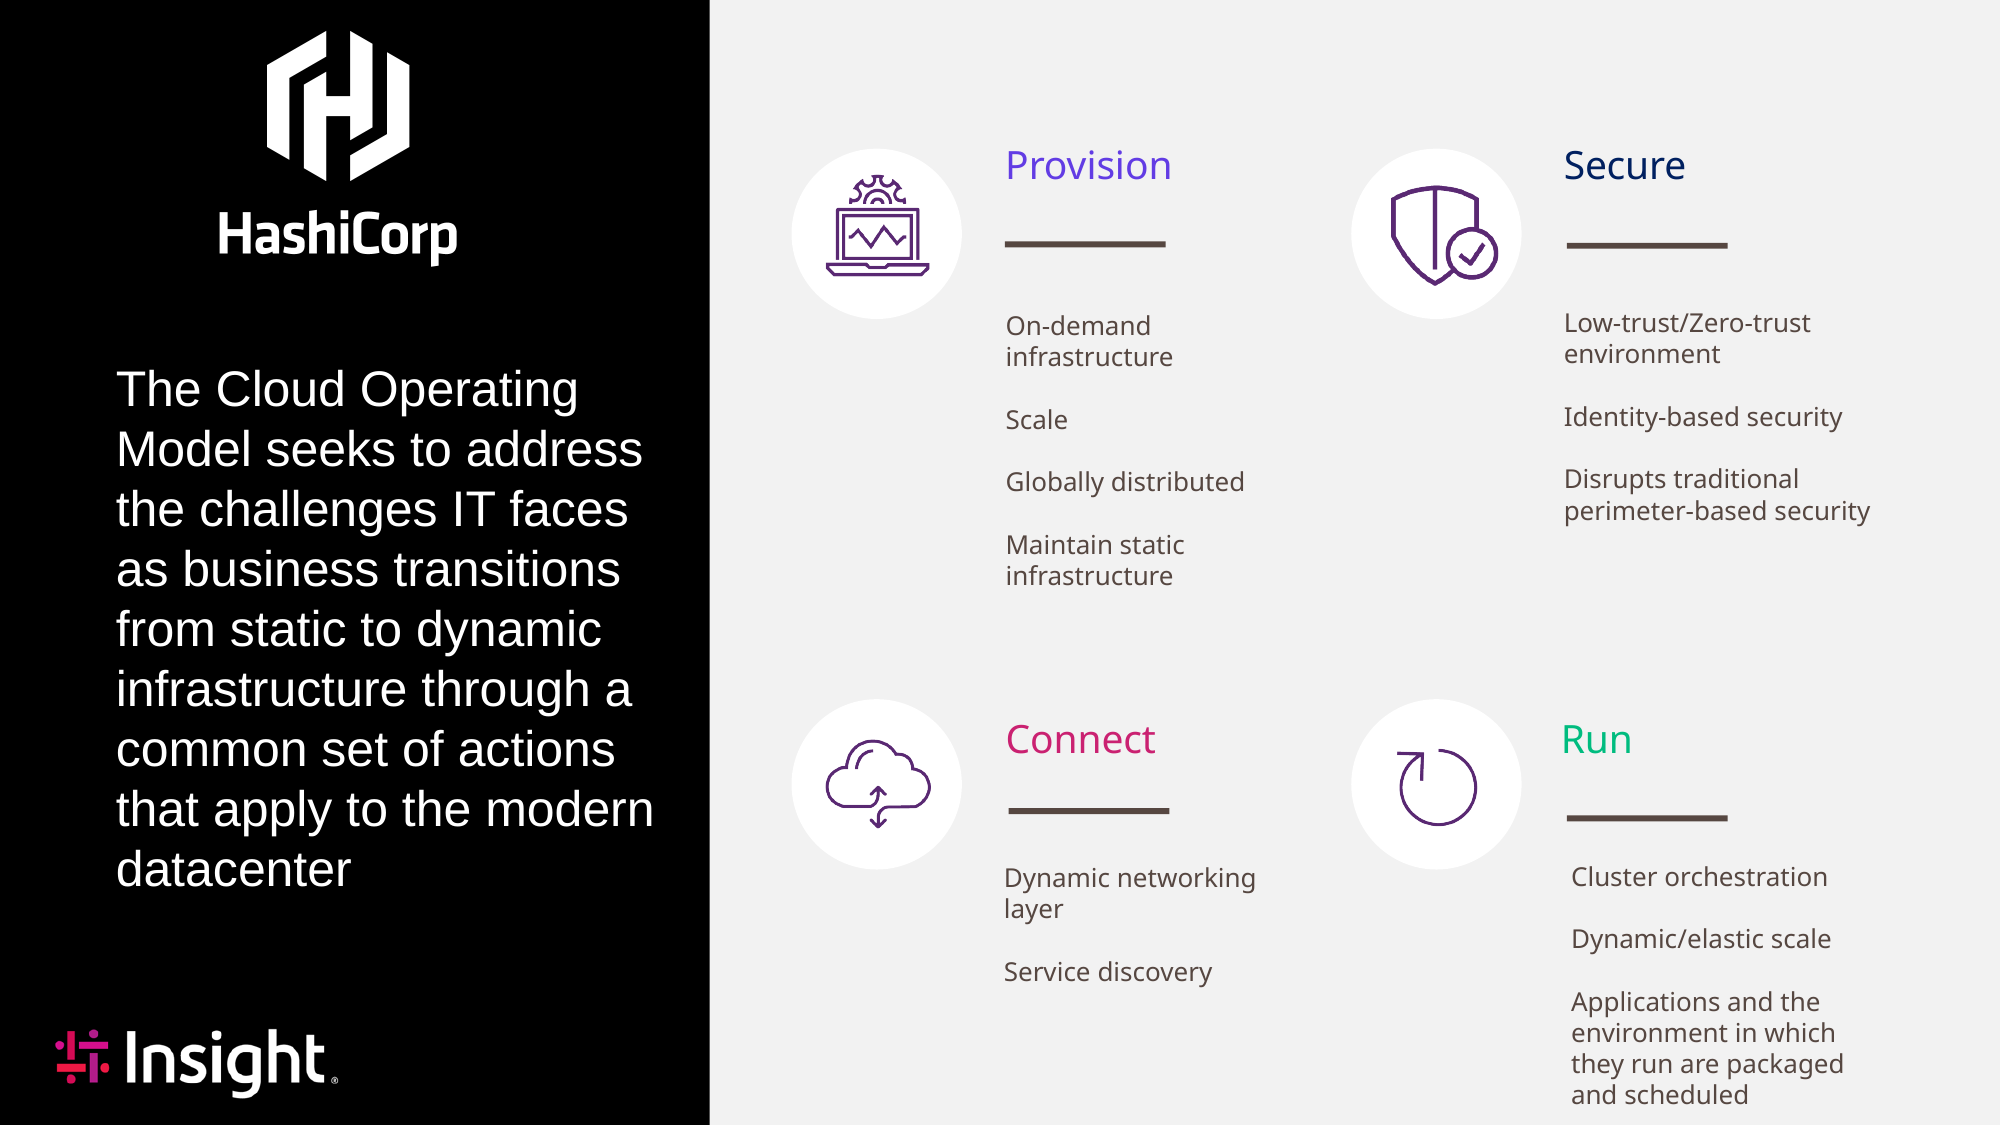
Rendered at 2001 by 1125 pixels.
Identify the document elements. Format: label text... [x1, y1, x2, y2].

text_box Connect [1001, 710, 1161, 765]
picture [27, 1001, 365, 1125]
text_box Run [1556, 710, 1637, 765]
picture [1348, 699, 1526, 876]
picture [168, 0, 508, 318]
text_box Low-trust/Zero-trust environment Identity-based security Disrupts traditional perimeter-based security [1559, 302, 1884, 530]
text_box [1566, 815, 1728, 822]
text_box On-demand infrastructure Scale Globally distributed Maintain static infrastructure [1001, 305, 1311, 595]
text_box Dynamic networking layer Service discovery [999, 857, 1324, 991]
text_box [1008, 808, 1170, 815]
picture [780, 686, 976, 882]
text_box [709, 0, 2000, 1125]
text_box [1569, 242, 1728, 249]
text_box The Cloud Operating Model seeks to address the challenges IT faces as business transitions from static to dynamic infrastructure through a common set of actions that apply to the modern datacenter [111, 352, 662, 901]
picture [775, 123, 980, 328]
text_box Provision [1000, 137, 1177, 192]
text_box [1004, 241, 1166, 248]
text_box Cluster orchestration Dynamic/elastic scale Applications and the environment in which they run are packaged and scheduled [1566, 855, 1876, 1115]
picture [1320, 111, 1569, 360]
text_box Secure [1569, 137, 1691, 192]
